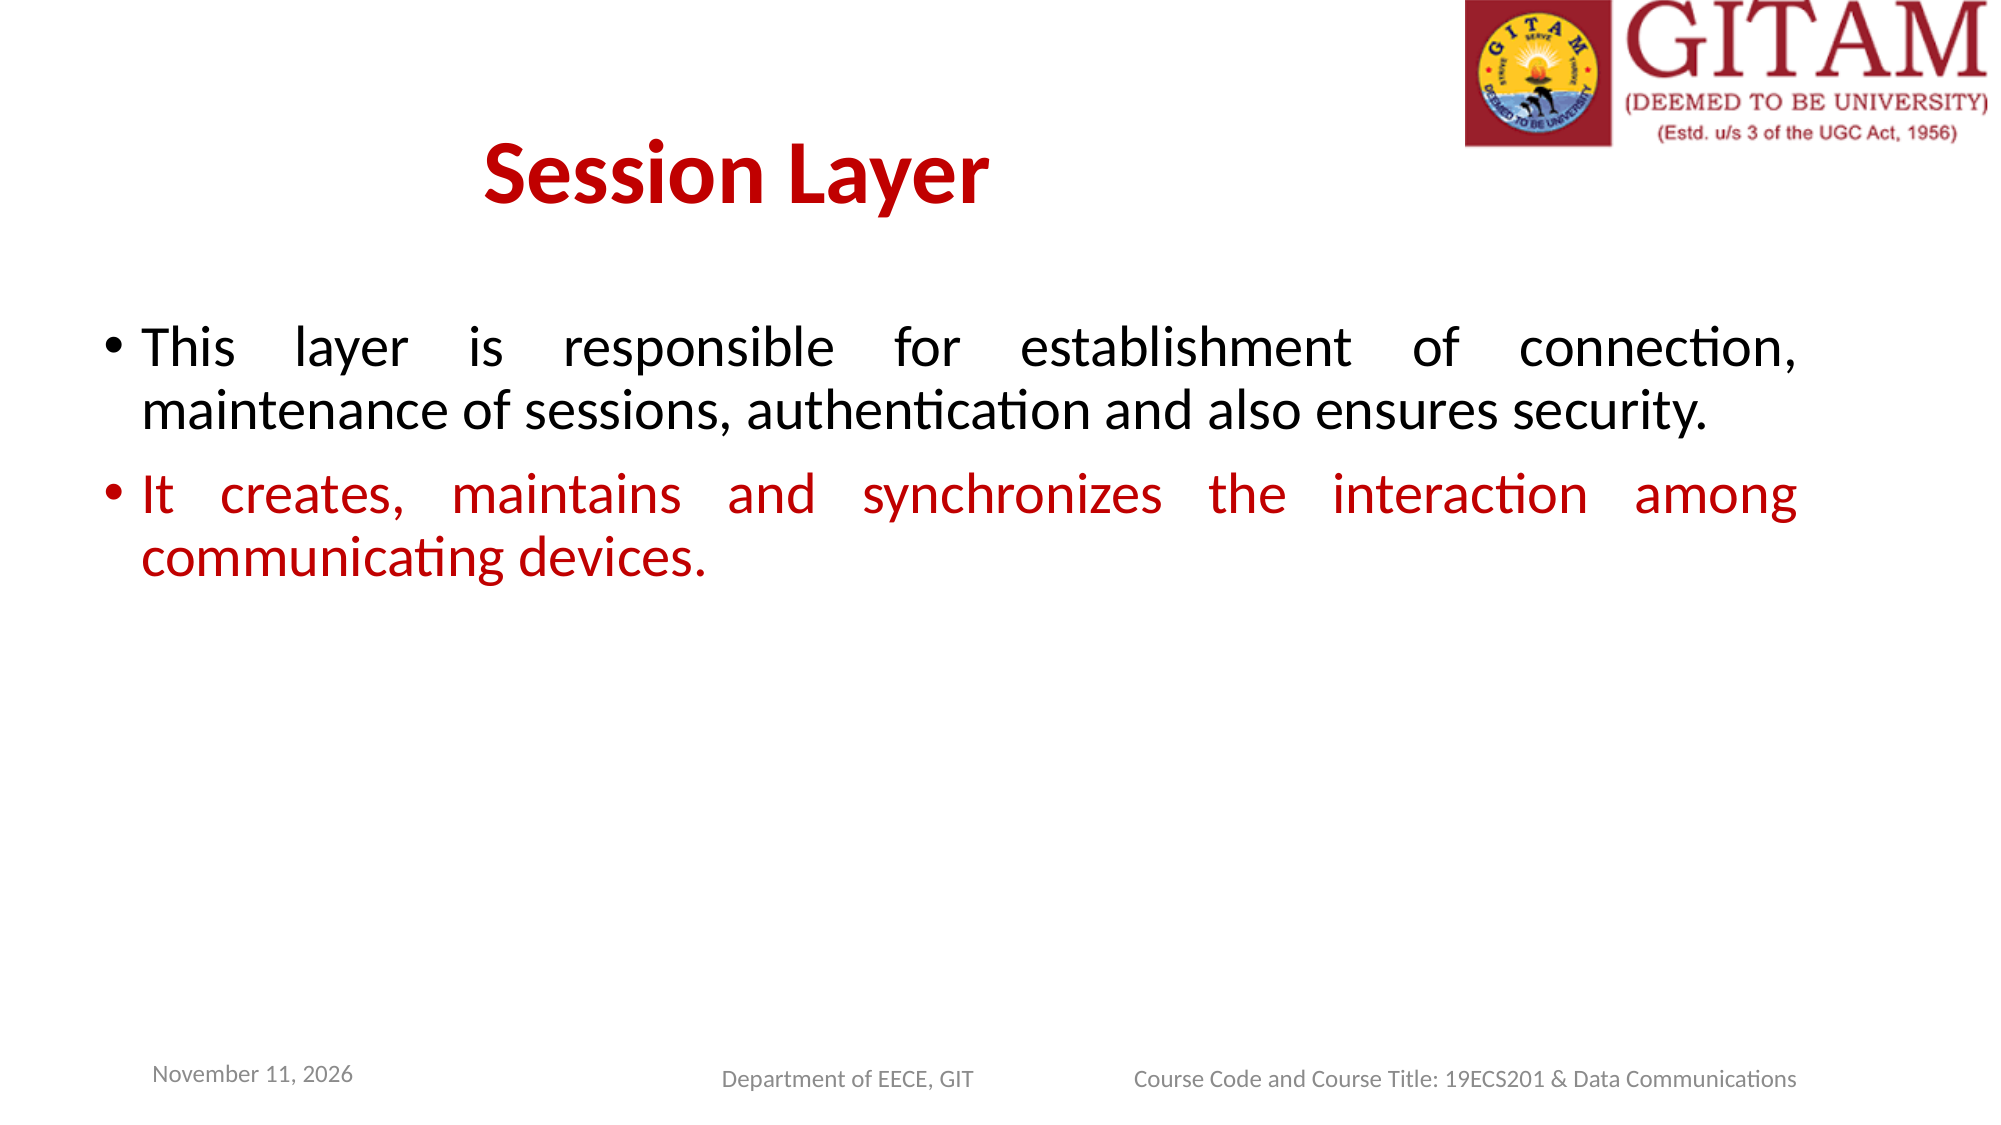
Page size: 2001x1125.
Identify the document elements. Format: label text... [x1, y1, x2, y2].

list This layer is responsible for establishment of connection, maintenance of sessions, authentication and also ensures security. It creates, maintains and synchronizes the interaction among communicating devices. [88, 309, 1814, 689]
picture [1465, 0, 2000, 150]
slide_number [137, 1042, 588, 1103]
footer Department of EECE, GIT Course Code and Course Title: 19ECS201 & Data Communications [691, 1048, 1831, 1106]
title Session Layer [468, 101, 1110, 247]
